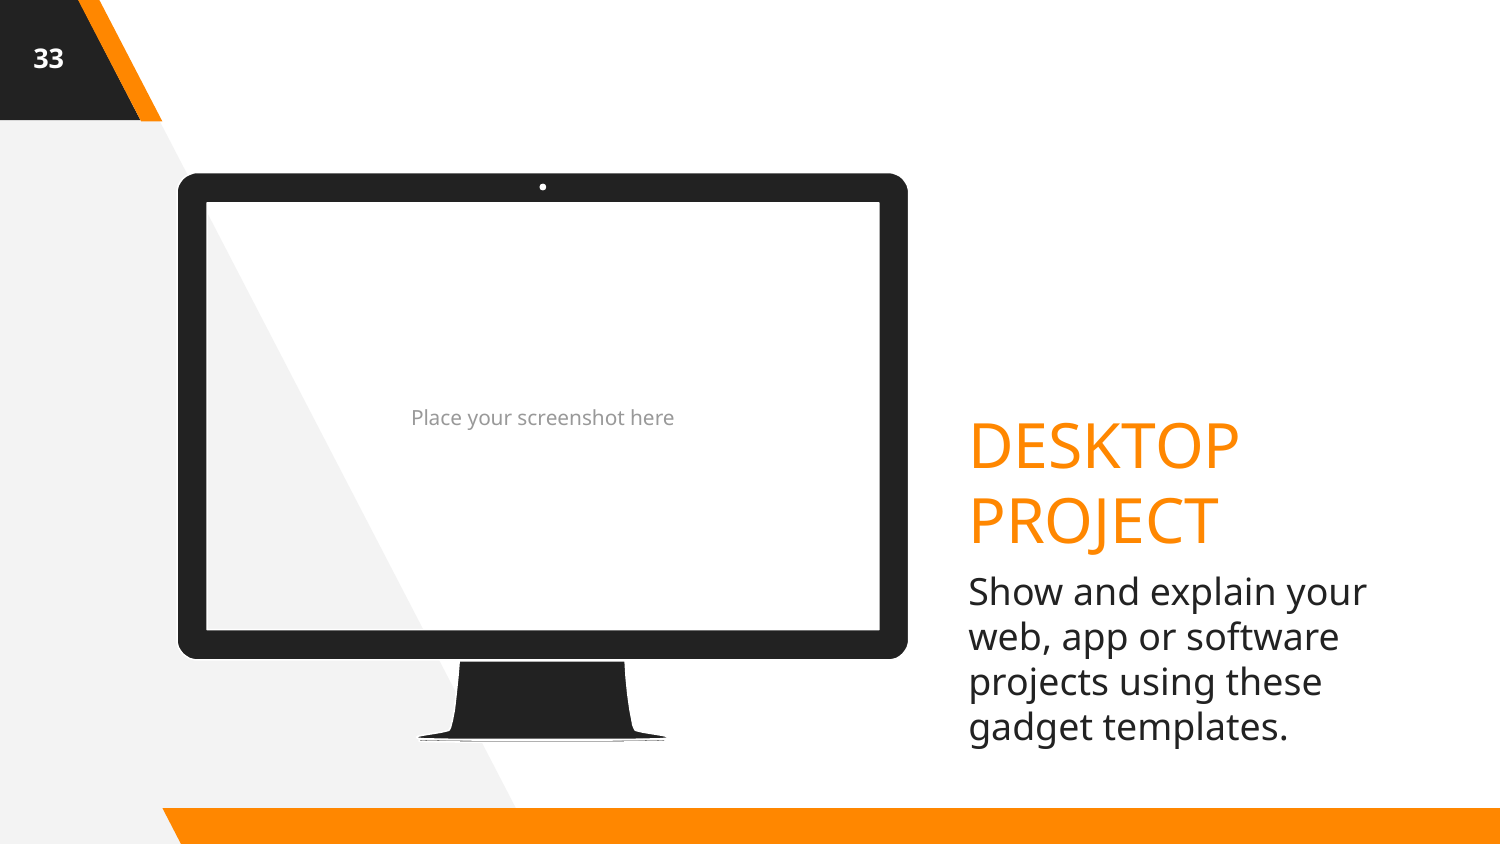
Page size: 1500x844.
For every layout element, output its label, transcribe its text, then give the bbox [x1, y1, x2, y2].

list DESKTOP PROJECT Show and explain your web, app or software projects using these gadget templates. [953, 87, 1411, 764]
text_box Place your screenshot here [207, 202, 879, 632]
slide_number ‹#› [0, 0, 98, 121]
text_box [177, 172, 909, 743]
